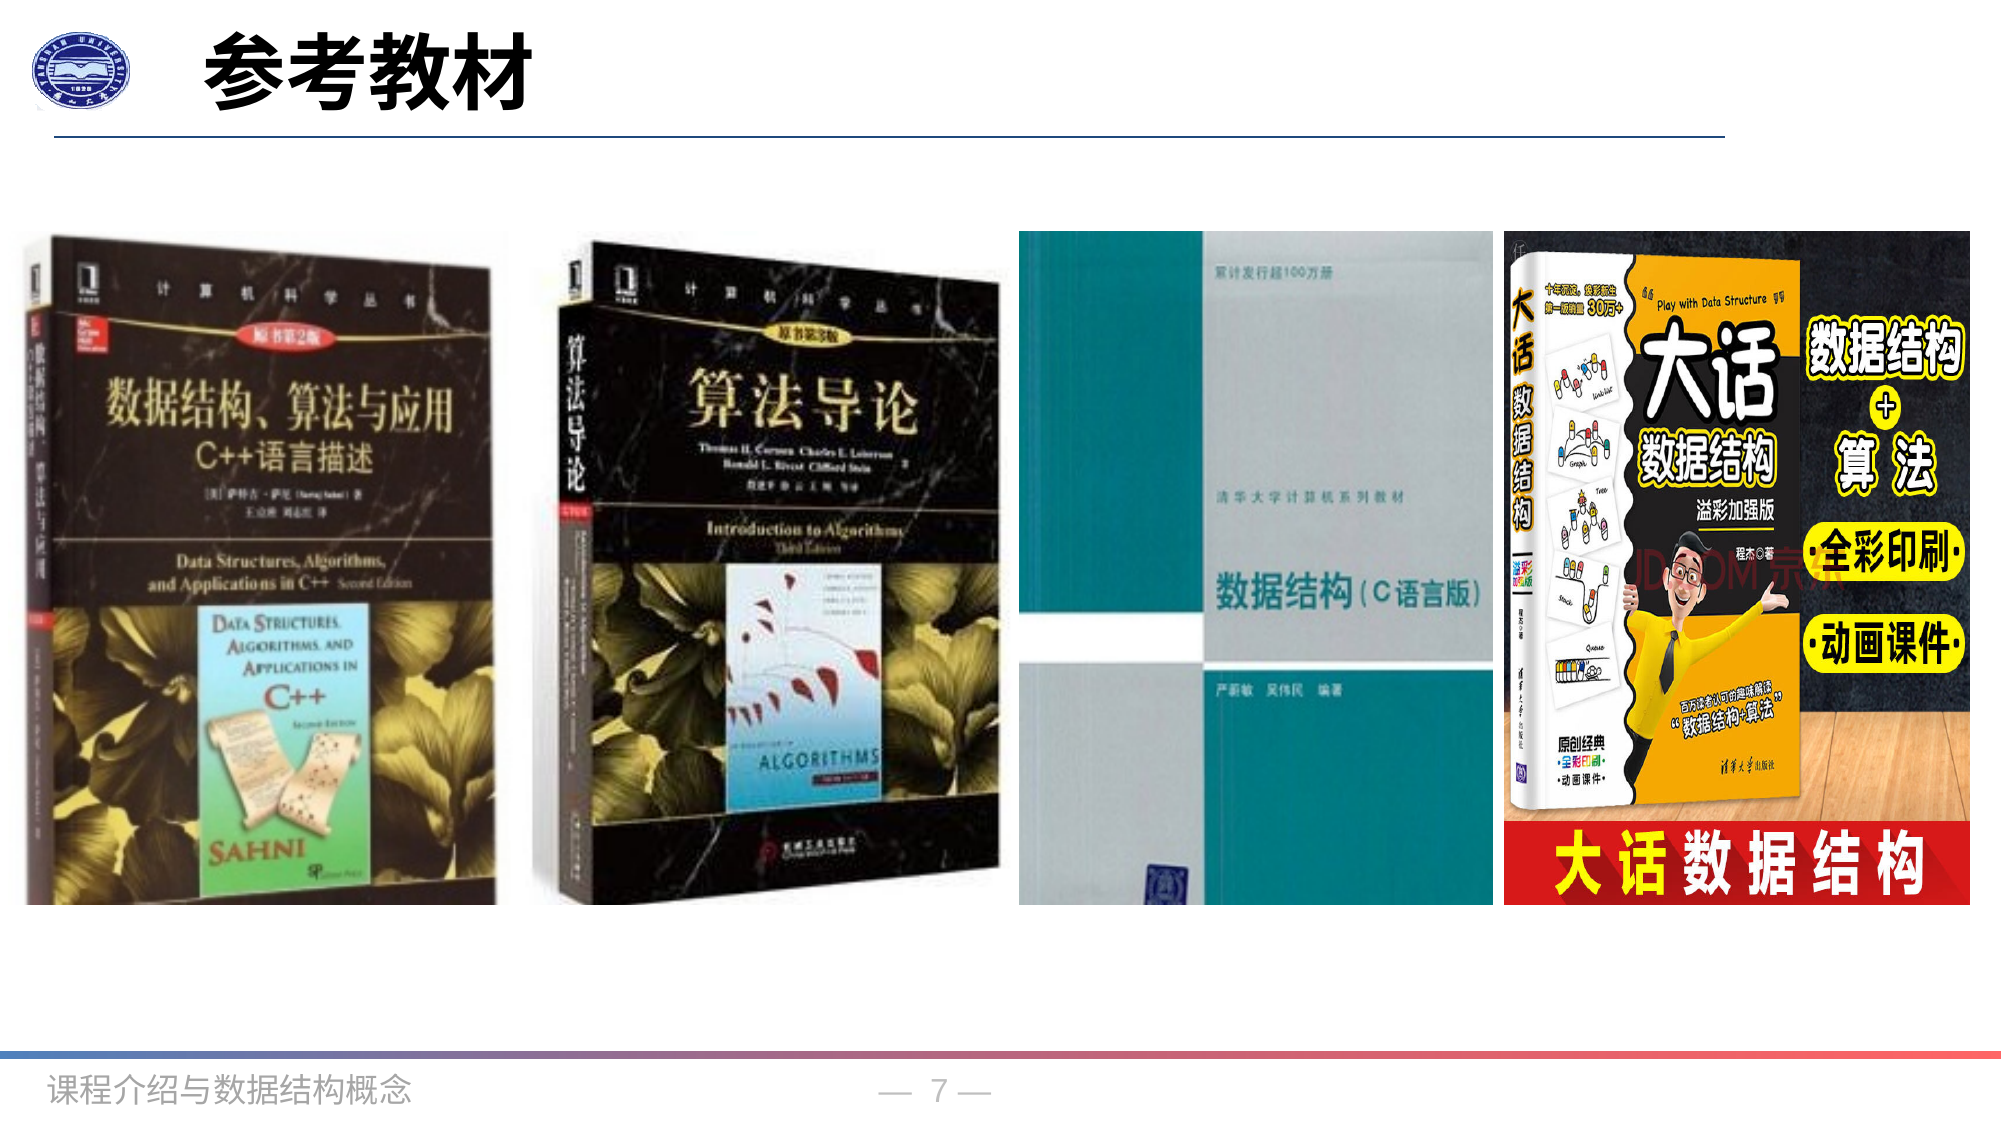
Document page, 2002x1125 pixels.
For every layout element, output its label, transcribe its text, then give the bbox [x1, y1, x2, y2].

picture [26, 31, 133, 111]
picture [1504, 231, 1970, 906]
title 参考教材 [187, 12, 1939, 149]
picture [8, 231, 1493, 906]
